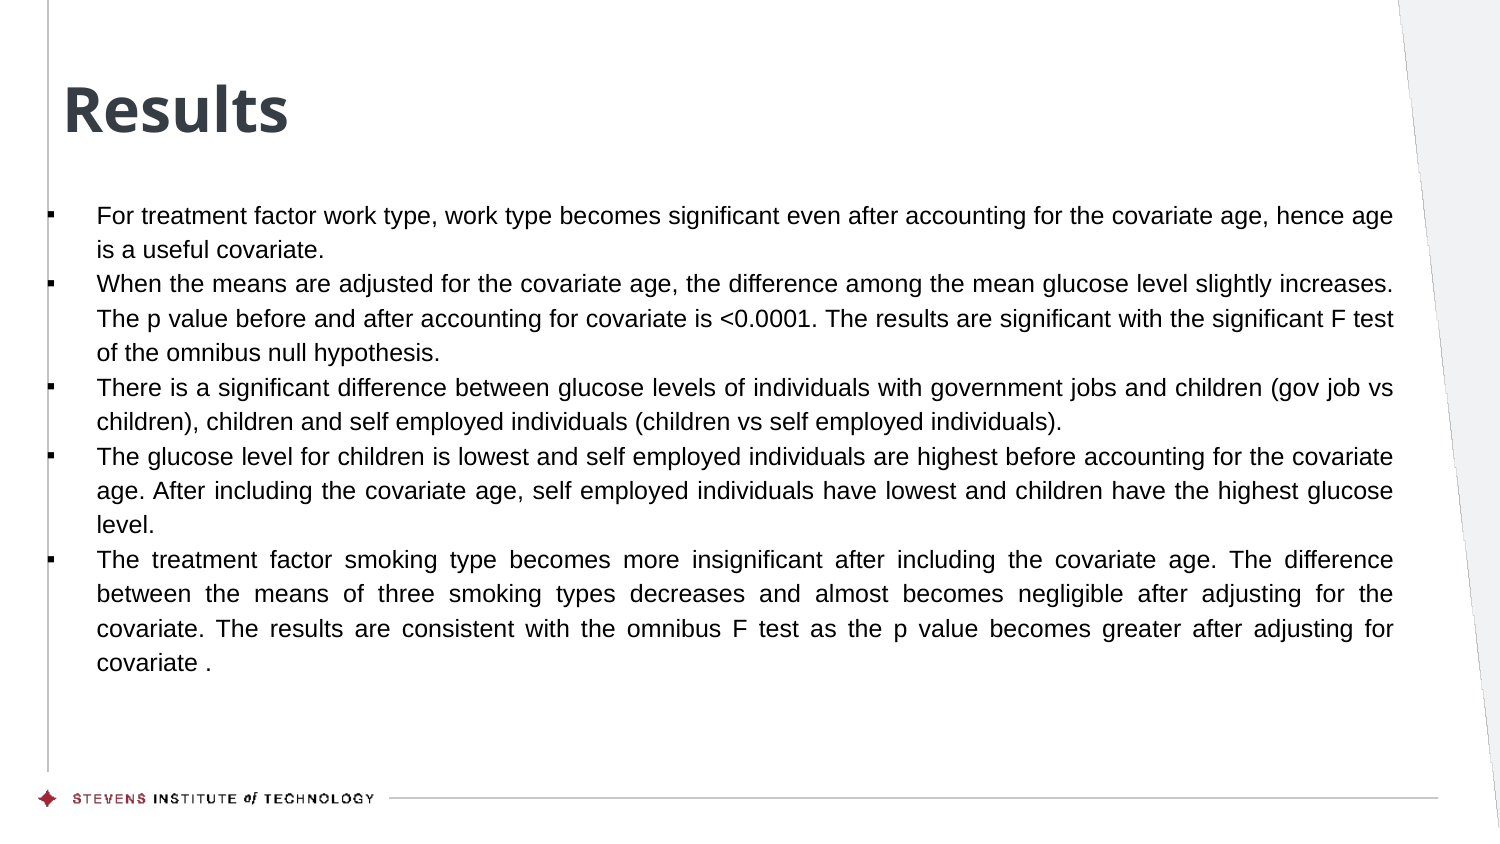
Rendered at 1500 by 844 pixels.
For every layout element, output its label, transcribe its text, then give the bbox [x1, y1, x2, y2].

list For treatment factor work type, work type becomes significant even after accounting for the covariate age, hence age is a useful covariate. When the means are adjusted for the covariate age, the difference among the mean glucose level slightly increases. The p value before and after accounting for covariate is <0.0001. The results are significant with the significant F test of the omnibus null hypothesis. There is a significant difference between glucose levels of individuals with government jobs and children (gov job vs children), children and self employed individuals (children vs self employed individuals). The glucose level for children is lowest and self employed individuals are highest before accounting for the covariate age. After including the covariate age, self employed individuals have lowest and children have the highest glucose level. The treatment factor smoking type becomes more insignificant after including the covariate age. The difference between the means of three smoking types decreases and almost becomes negligible after adjusting for the covariate. The results are consistent with the omnibus F test as the p value becomes greater after adjusting for covariate . [10, 189, 1409, 750]
title Results [51, 72, 1449, 167]
picture [0, 0, 1500, 844]
